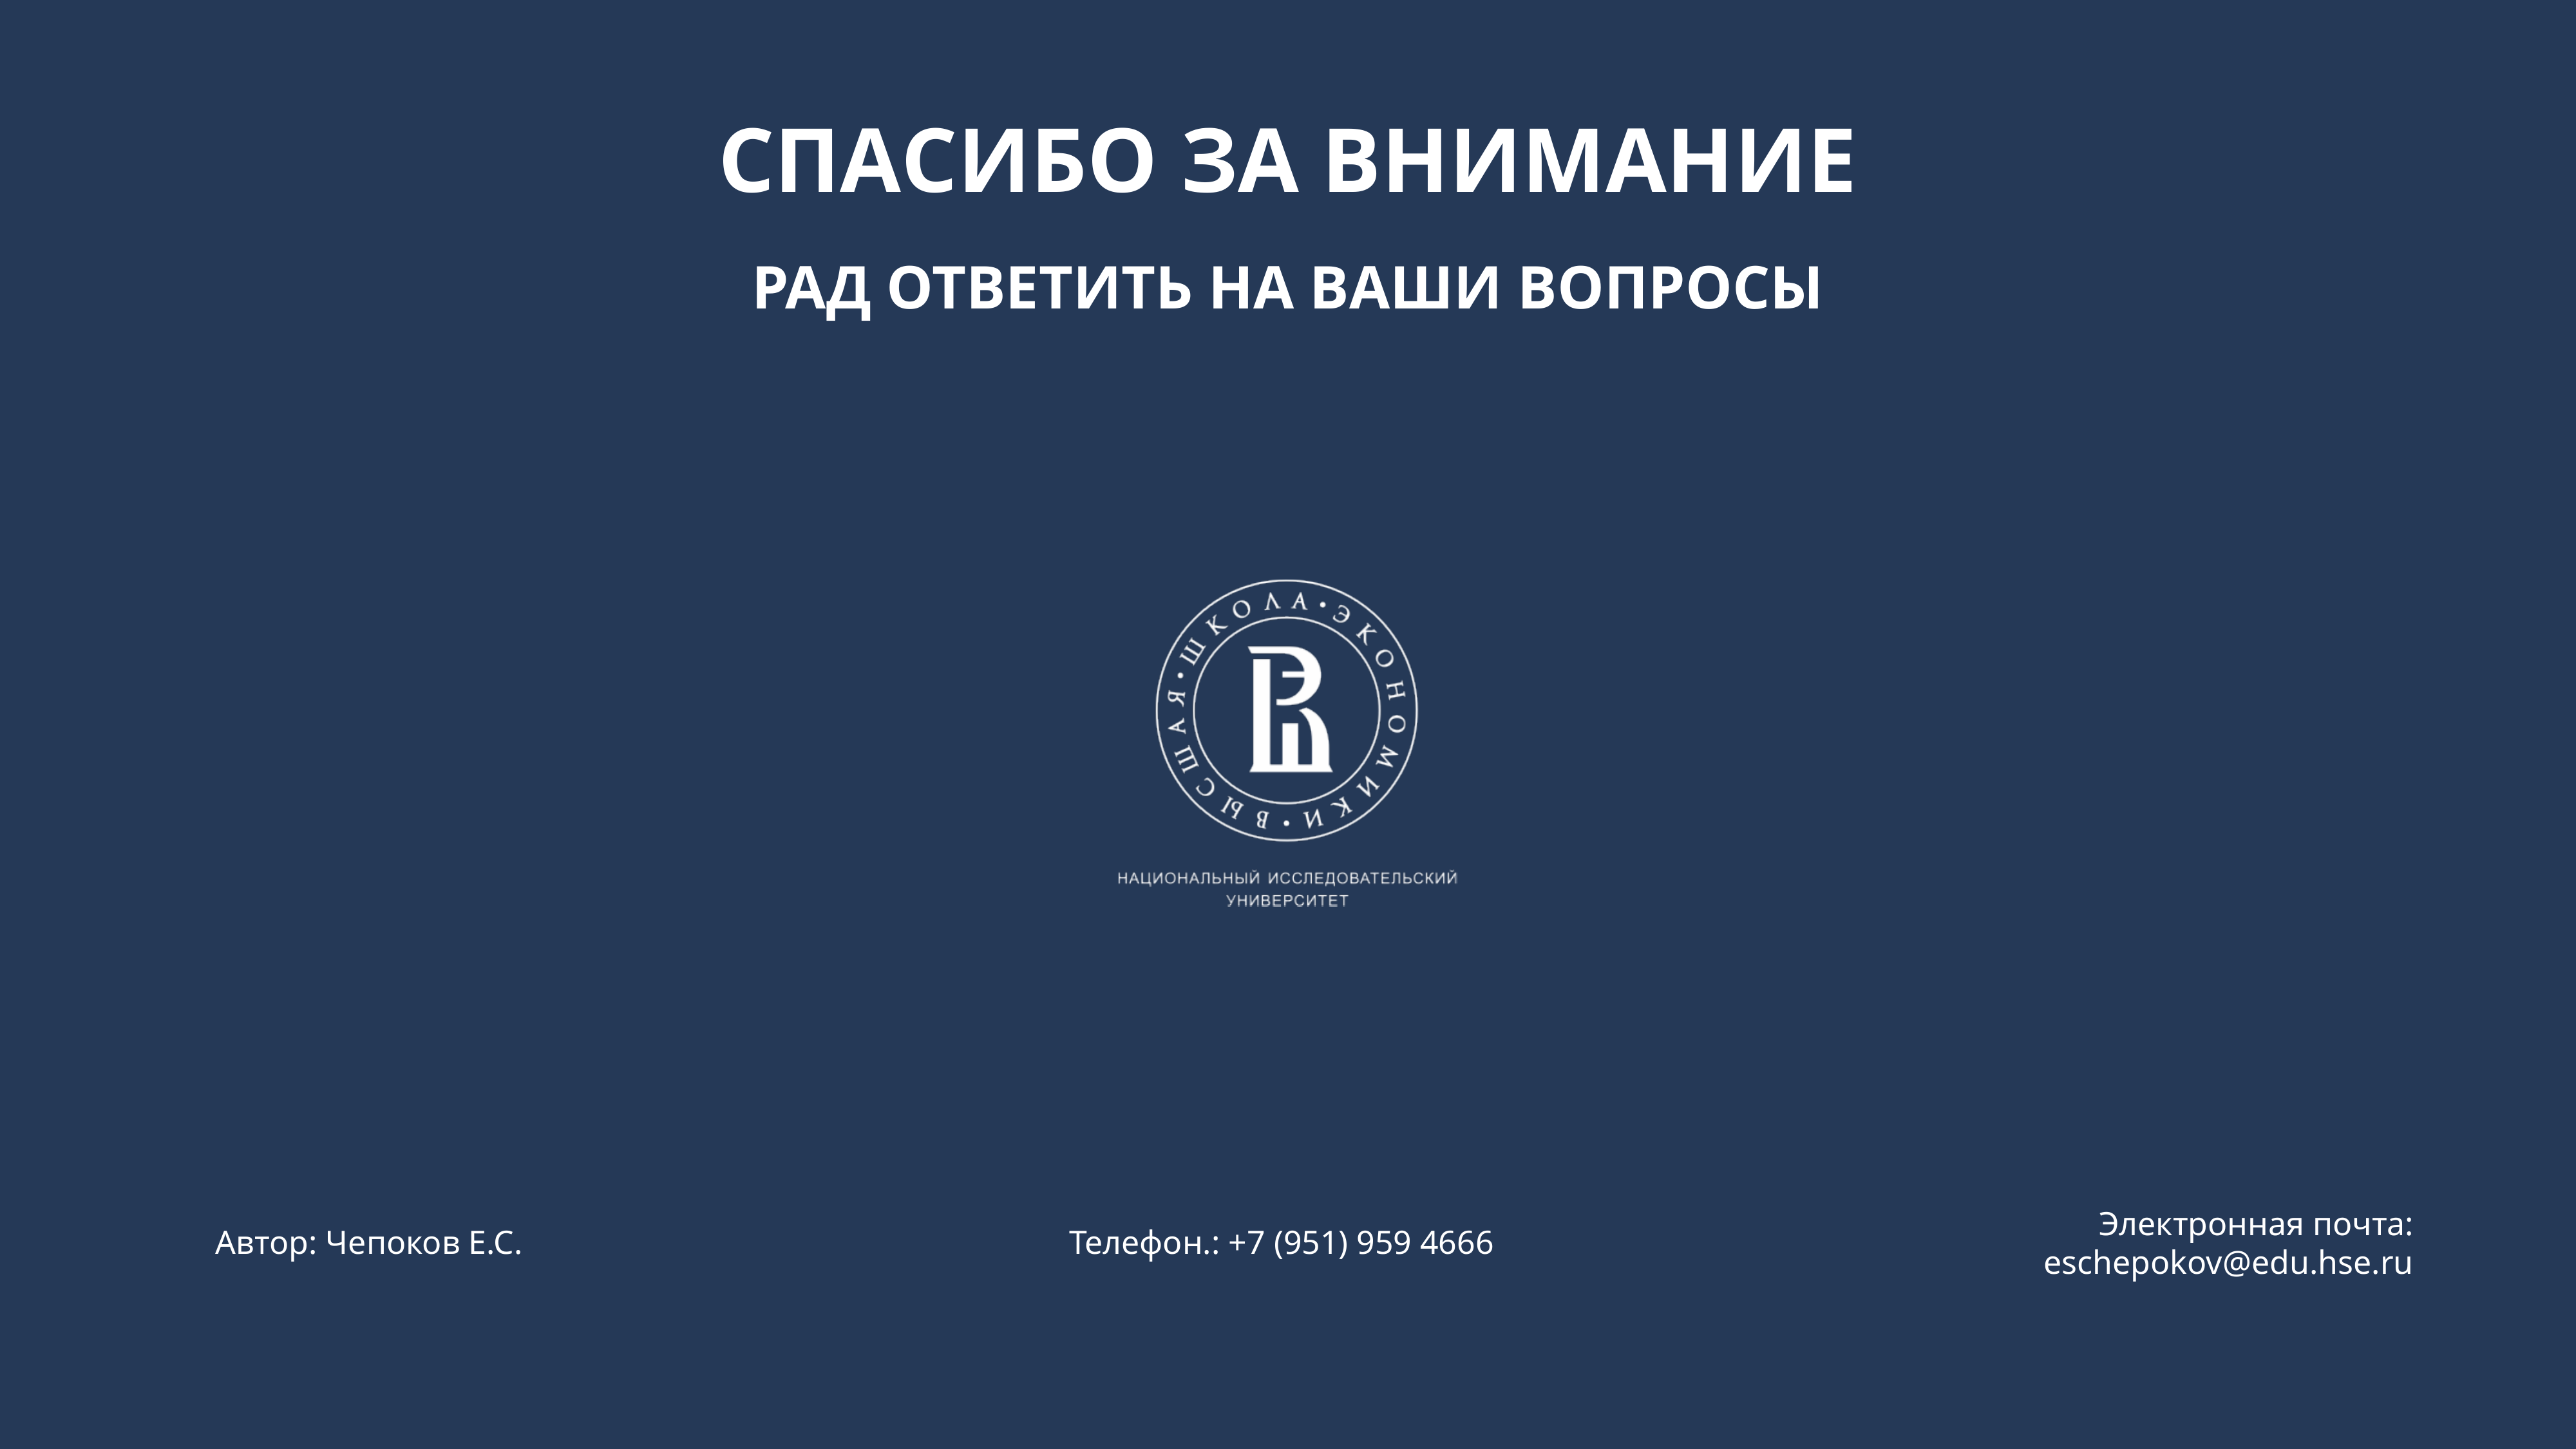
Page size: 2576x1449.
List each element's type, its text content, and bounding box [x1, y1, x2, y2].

text_box Автор: Чепоков Е.С. [207, 1215, 855, 1269]
text_box СПАСИБО ЗА ВНИМАНИЕ [710, 95, 1866, 218]
text_box РАД ОТВЕТИТЬ НА ВАШИ ВОПРОСЫ [742, 245, 1834, 326]
picture [1119, 580, 1457, 907]
text_box Телефон.: +7 (951) 959 4666 [1061, 1215, 1515, 1269]
text_box Электронная почта: eschepokov@edu.hse.ru [1721, 1195, 2421, 1288]
